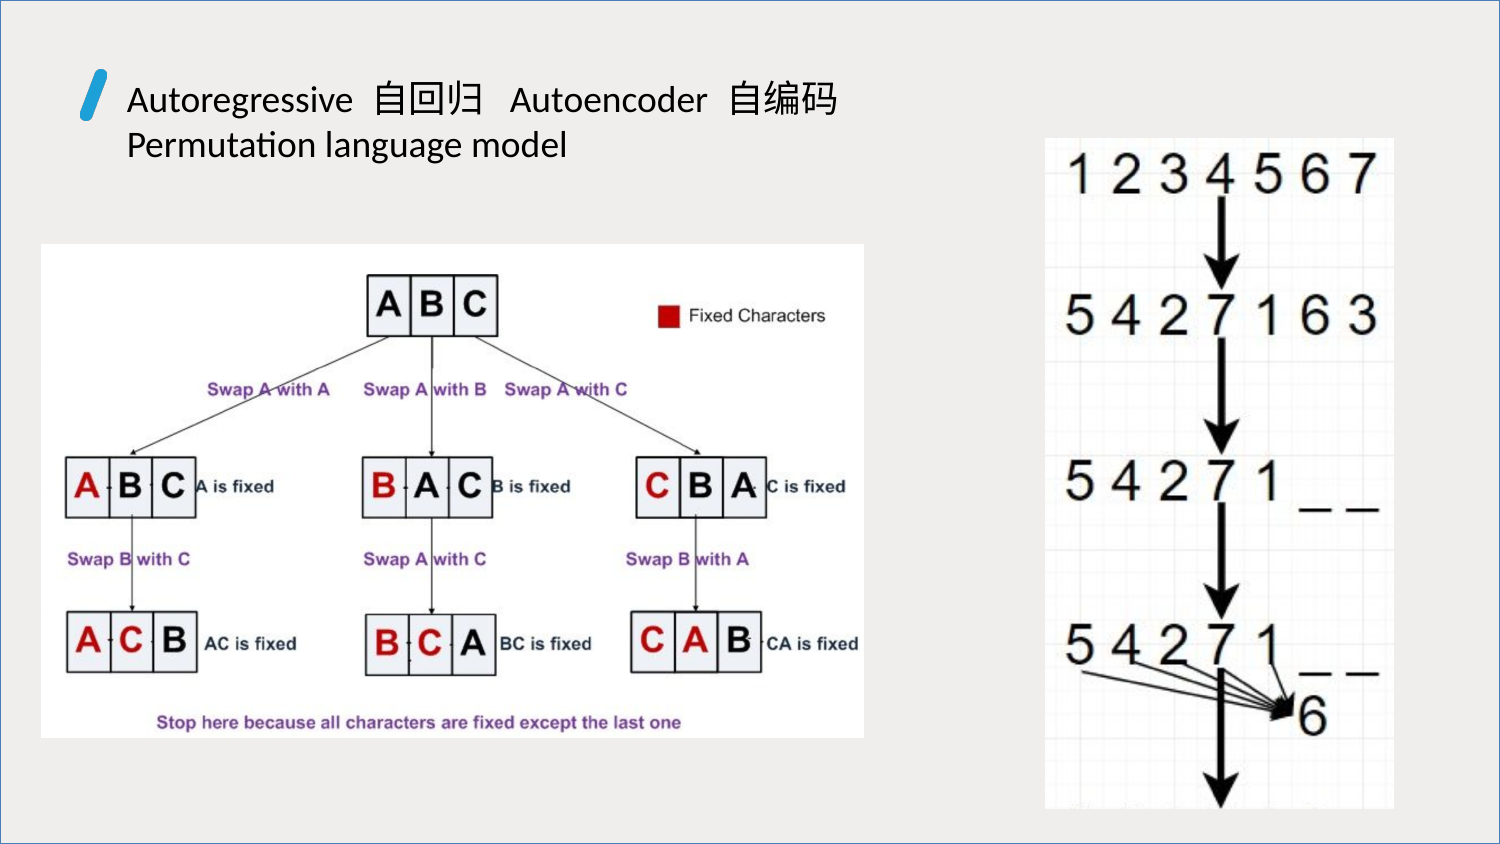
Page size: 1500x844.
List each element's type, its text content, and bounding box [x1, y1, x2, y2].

text_box Autoregressive 自回归 Autoencoder 自编码 Permutation language model [112, 67, 1306, 308]
picture [40, 244, 864, 738]
picture [79, 69, 107, 121]
picture [1045, 138, 1394, 809]
